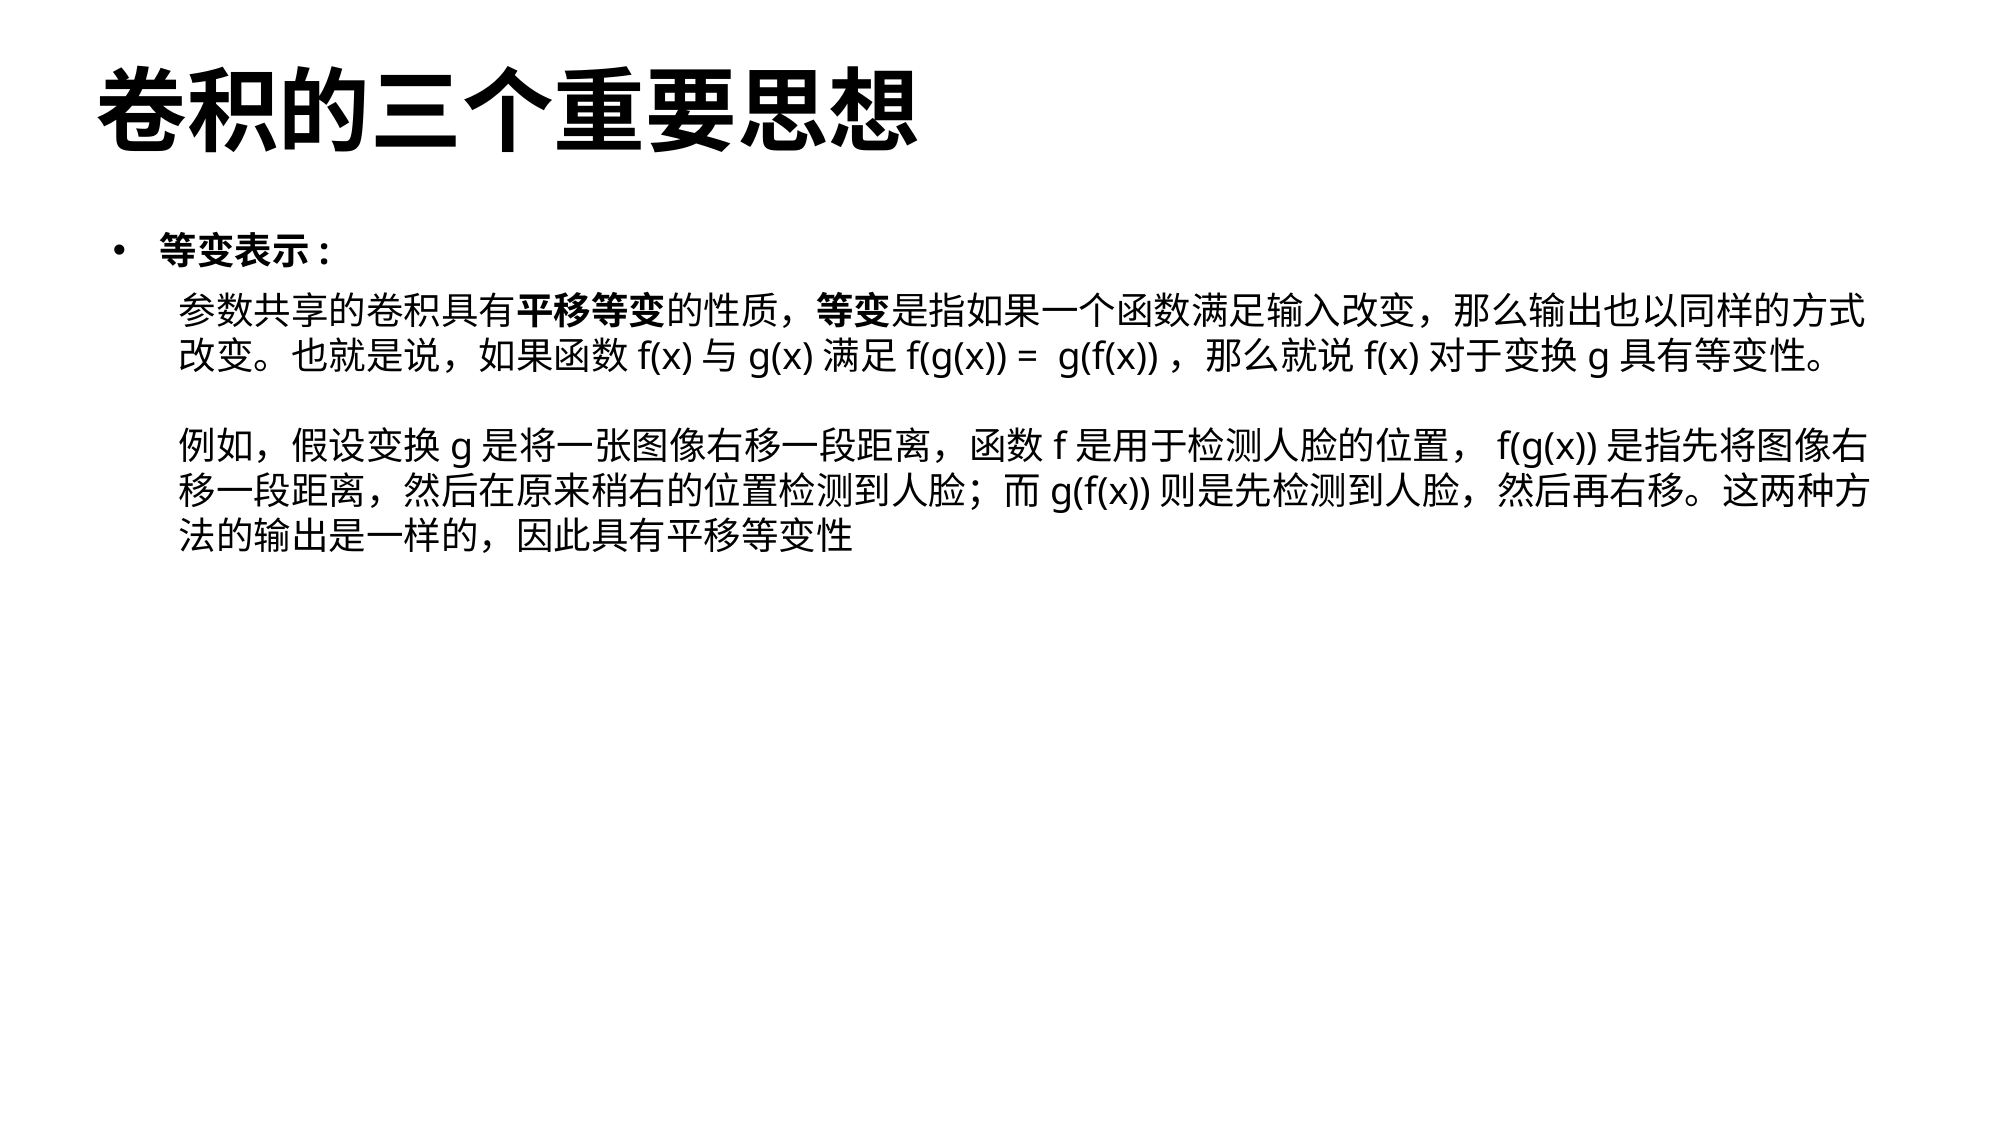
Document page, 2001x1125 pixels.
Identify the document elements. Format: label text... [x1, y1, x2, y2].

text_box 卷积的三个重要思想 [80, 36, 1806, 193]
text_box 等变表示: [98, 219, 1824, 280]
text_box 参数共享的卷积具有平移等变的性质，等变是指如果一个函数满足输入改变，那么输出也以同样的方式改变。也就是说，如果函数f(x)与g(x)满足f(g(x)) = g(f(x))，那么就说f(x)对于变换g具有等变性。 例如，假设变换g是将一张图像右移一段距离，函数f是用于检测人脸的位置，f(g(x))是指先将图像右移一段距离，然后在原来稍右的位置检测到人脸；而g(f(x))则是先检测到人脸，然后再右移。这两种方法的输出是一样的，因此具有平移等变性 [163, 280, 1889, 565]
